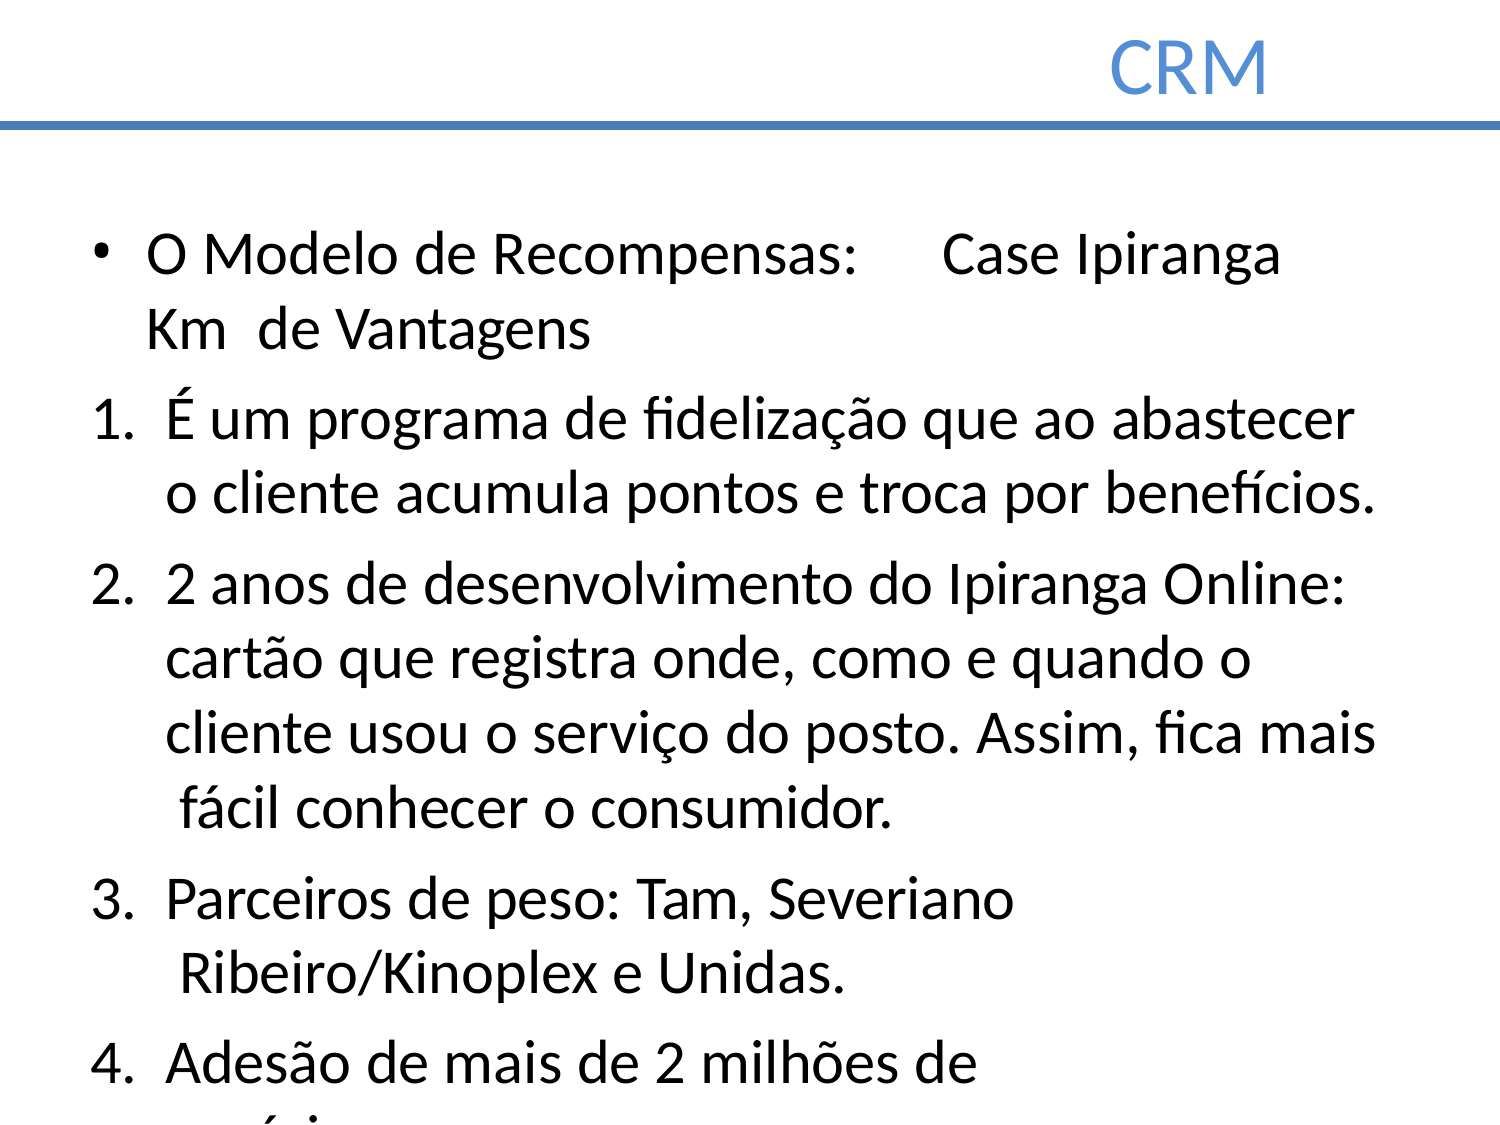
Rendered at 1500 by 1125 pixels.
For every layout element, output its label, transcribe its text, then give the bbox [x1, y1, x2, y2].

title CRM [226, 8, 1273, 199]
text_box O Modelo de Recompensas: Case Ipiranga Km de Vantagens É um programa de fidelização que ao abastecer o cliente acumula pontos e troca por benefícios. 2 anos de desenvolvimento do Ipiranga Online: cartão que registra onde, como e quando o cliente usou o serviço do posto. Assim, fica mais fácil conhecer o consumidor. Parceiros de peso: Tam, Severiano Ribeiro/Kinoplex e Unidas. Adesão de mais de 2 milhões de usuários. [87, 209, 1384, 1125]
